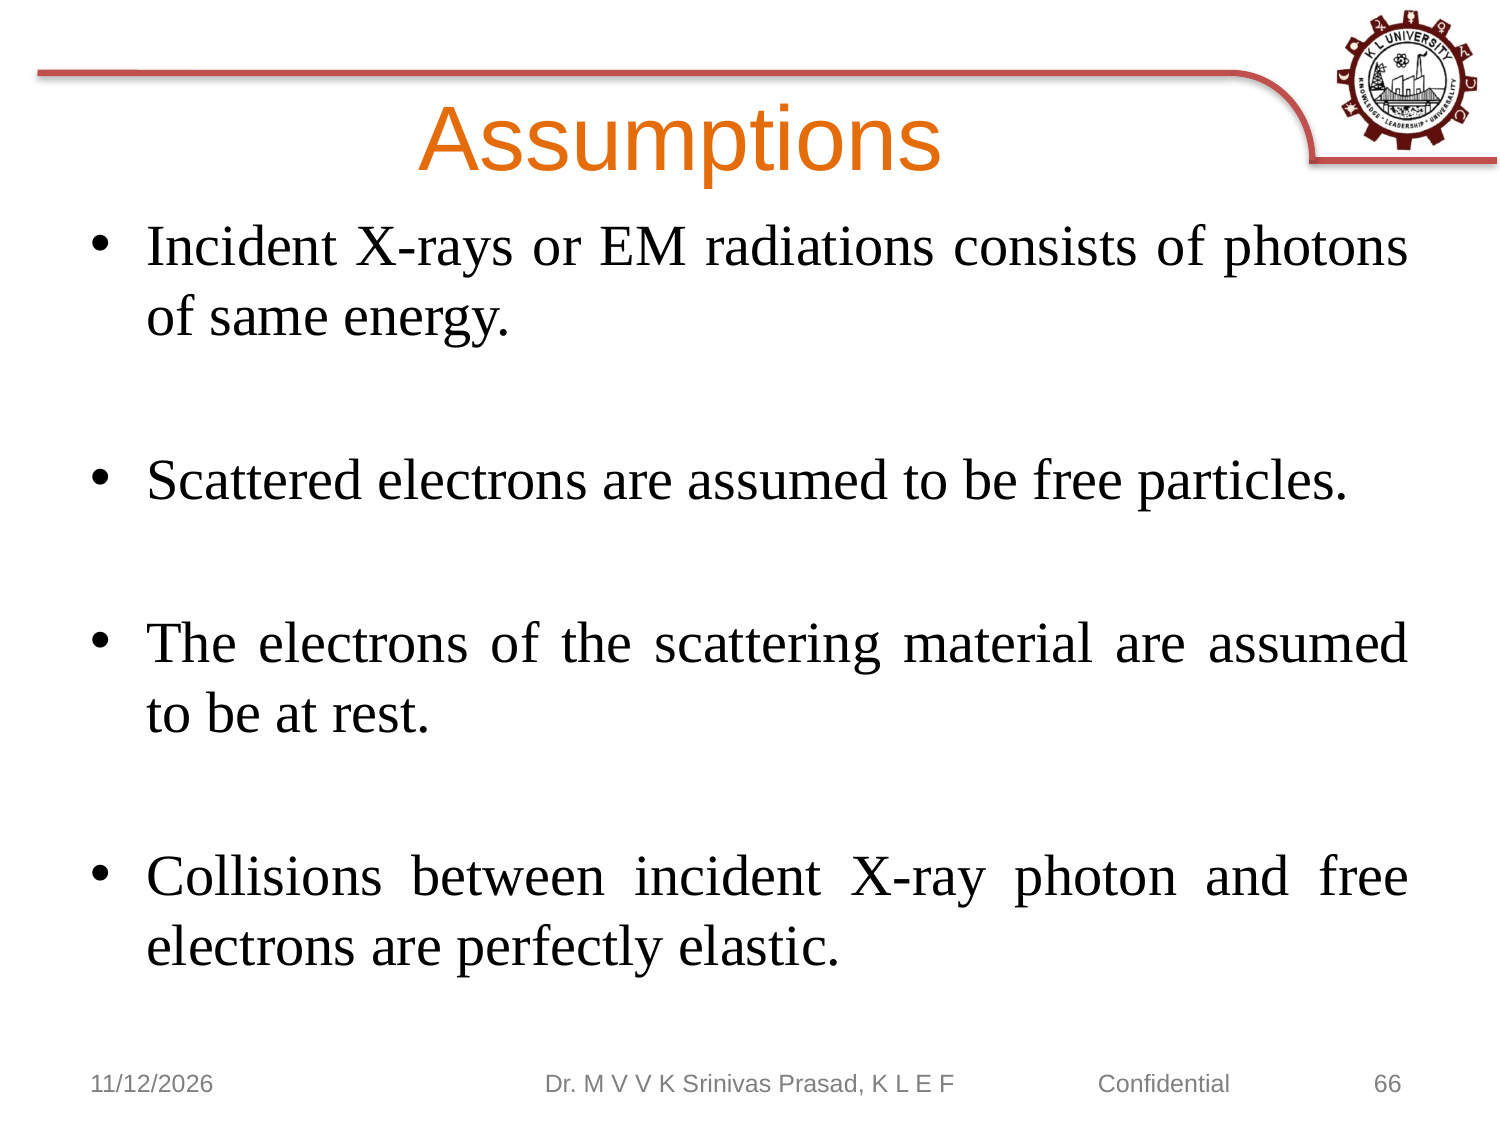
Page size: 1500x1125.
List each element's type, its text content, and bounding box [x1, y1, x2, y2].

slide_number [75, 1052, 425, 1113]
list Incident X-rays or EM radiations consists of photons of same energy. Scattered electrons are assumed to be free particles. The electrons of the scattering material are assumed to be at rest. Collisions between incident X-ray photon and free electrons are perfectly elastic. [74, 199, 1426, 1026]
footer Dr. M V V K Srinivas Prasad, K L E F [512, 1052, 988, 1113]
title Assumptions [74, 79, 1288, 188]
picture [1333, 5, 1481, 154]
slide_number Confidential 66 [1074, 1052, 1425, 1113]
